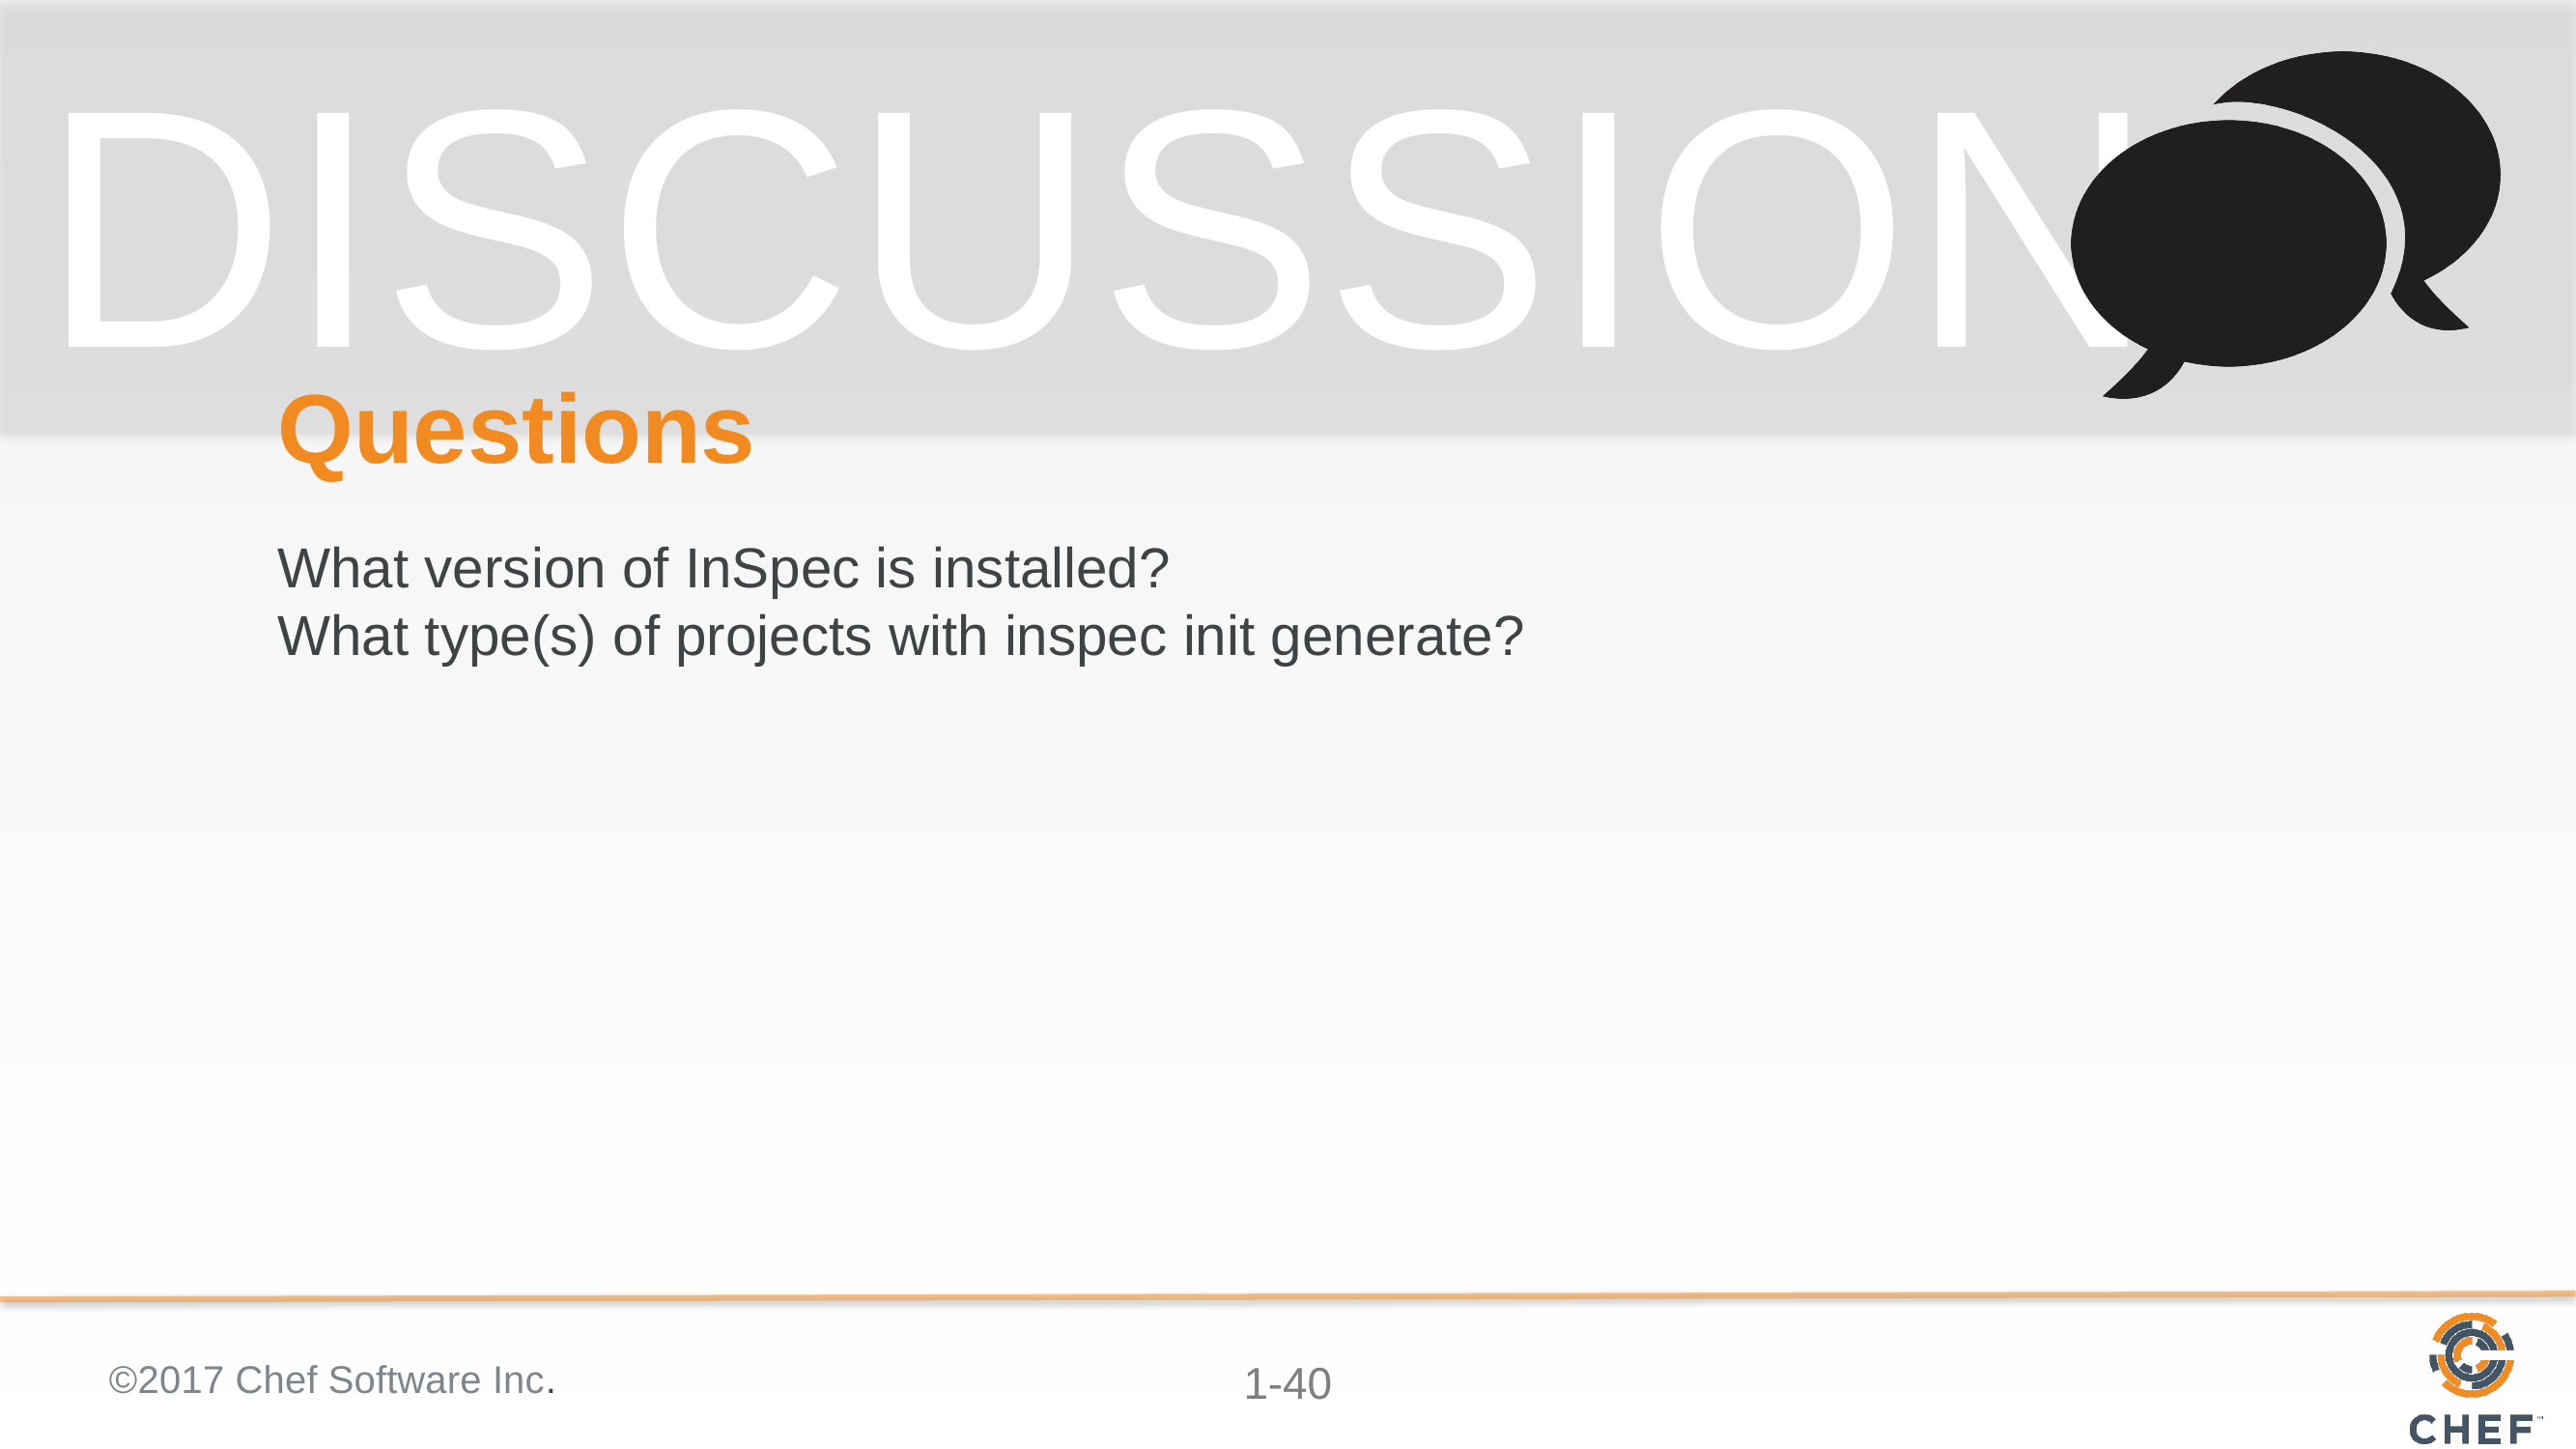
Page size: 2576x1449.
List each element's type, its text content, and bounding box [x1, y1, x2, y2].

picture [2399, 1297, 2551, 1449]
subtitle What version of InSpec is installed? What type(s) of projects with inspec init generate? [263, 516, 2218, 921]
title Questions [263, 363, 2218, 499]
picture [2071, 51, 2517, 399]
